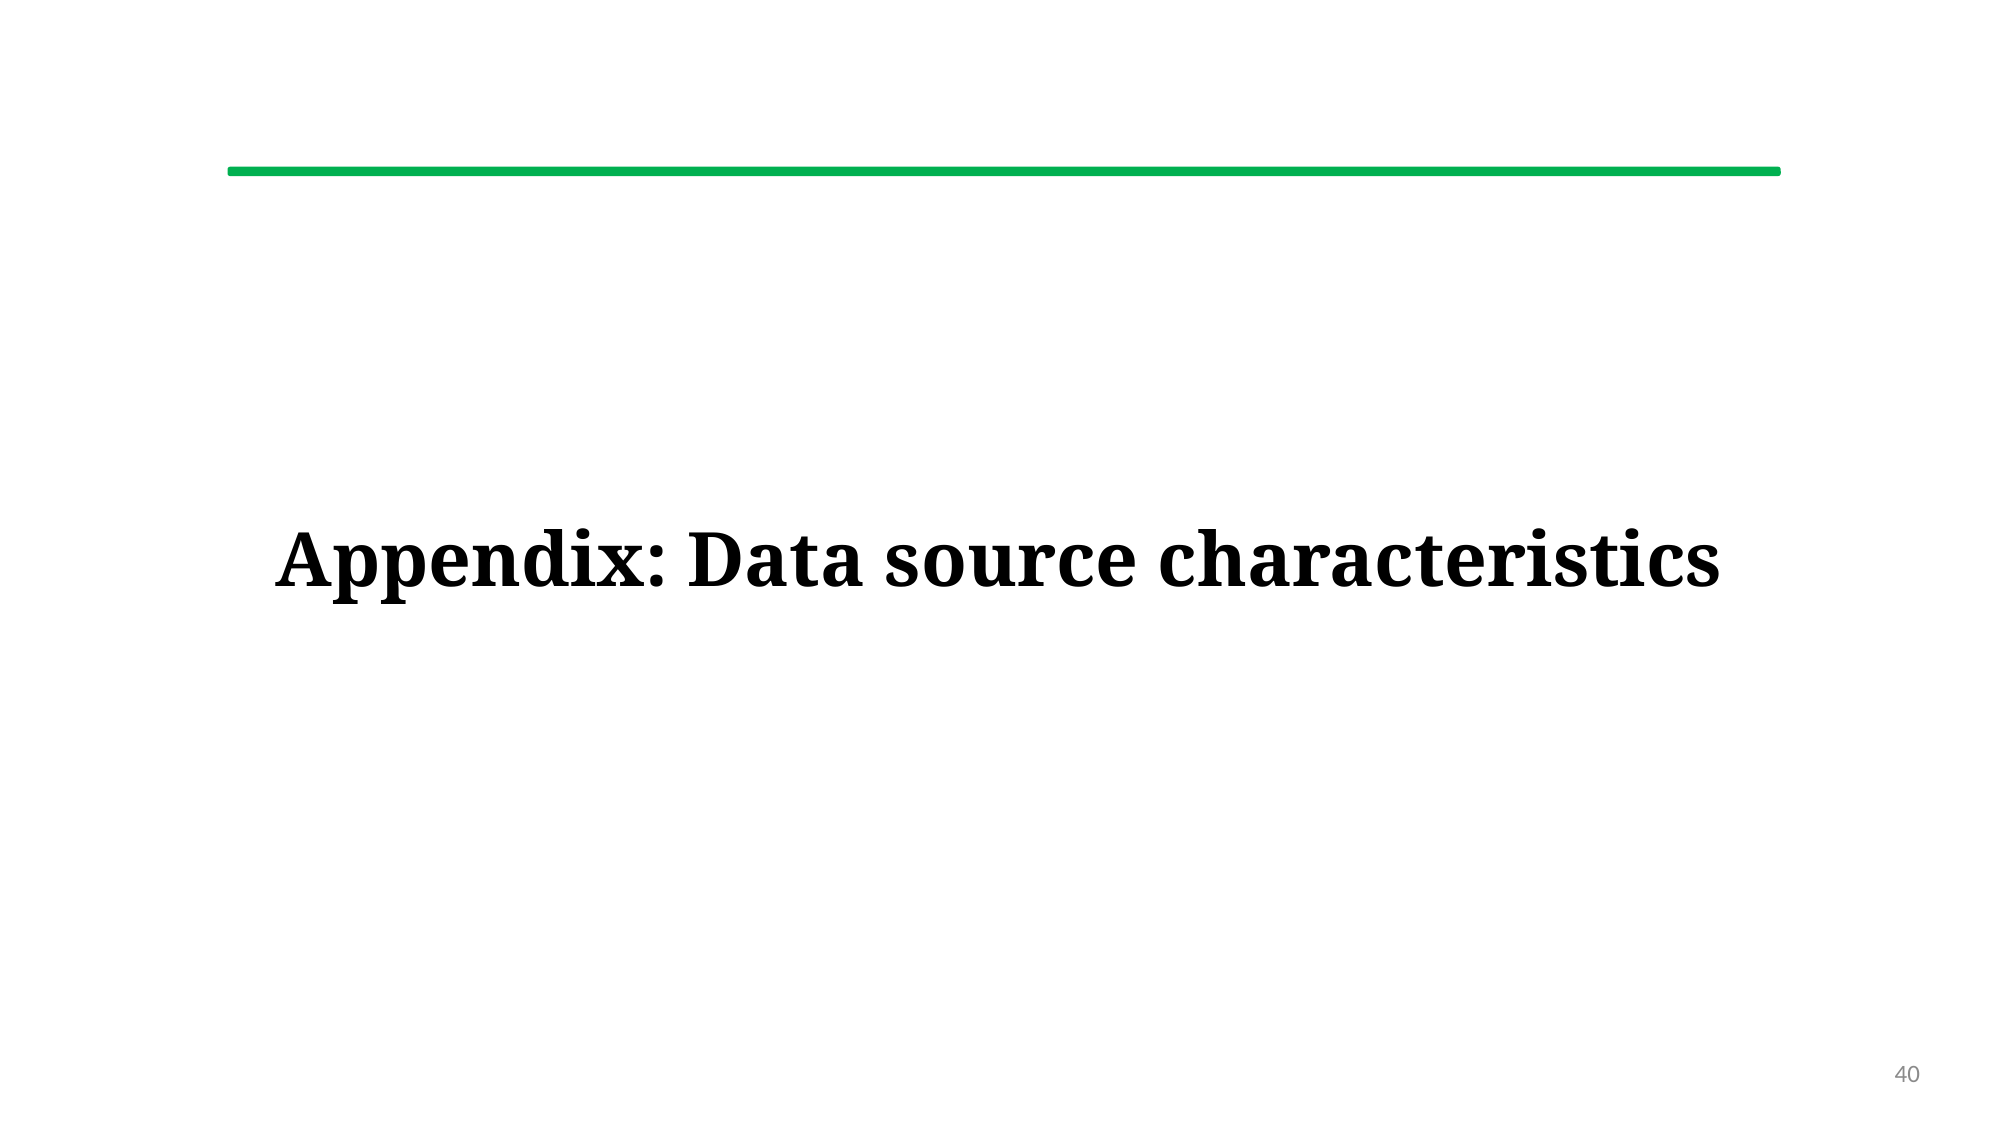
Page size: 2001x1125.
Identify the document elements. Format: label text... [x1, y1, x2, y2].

slide_number 40 [1412, 1042, 1936, 1103]
title Appendix: Data source characteristics [67, 488, 1933, 637]
